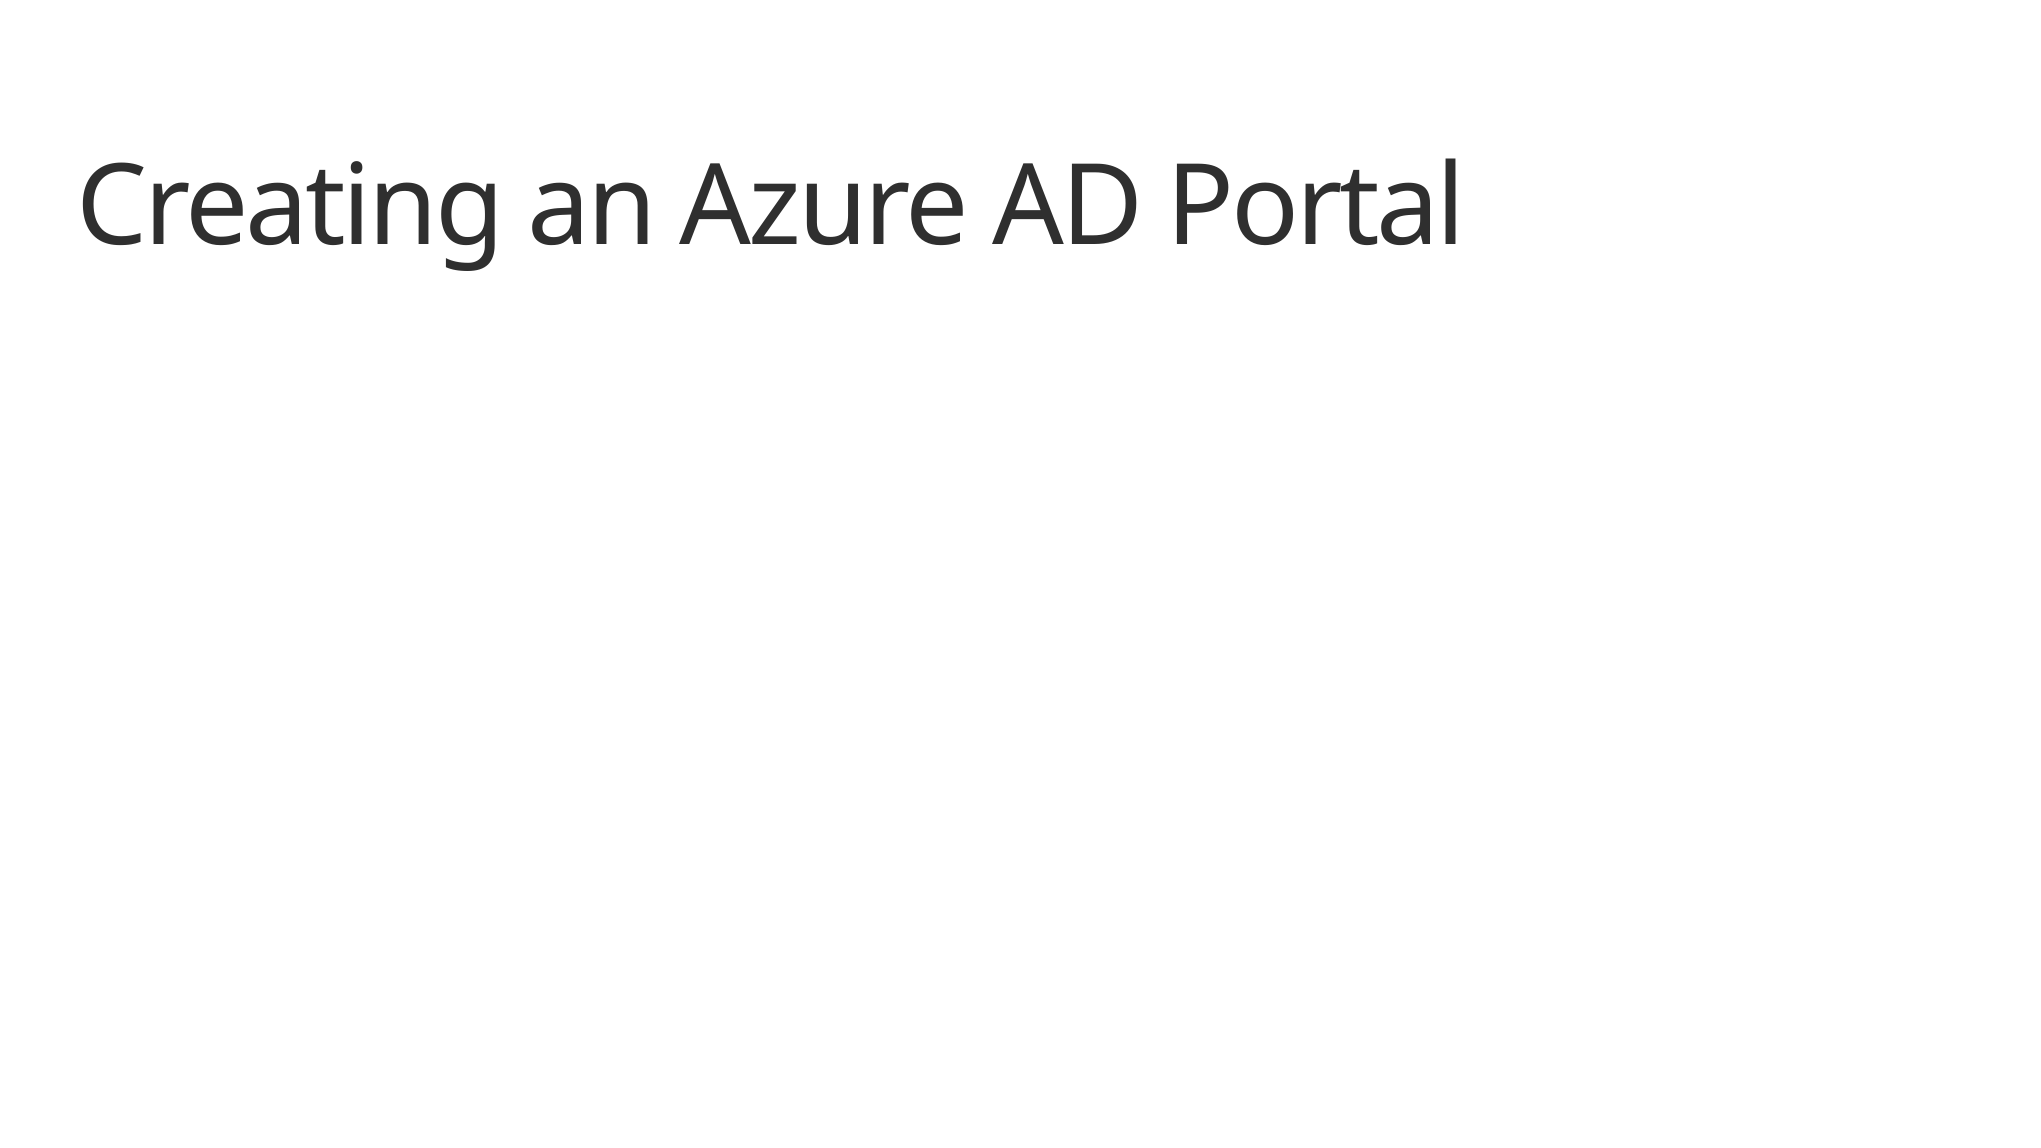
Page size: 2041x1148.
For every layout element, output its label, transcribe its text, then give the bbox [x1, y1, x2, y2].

title Creating an Azure AD Portal [76, 147, 1697, 743]
